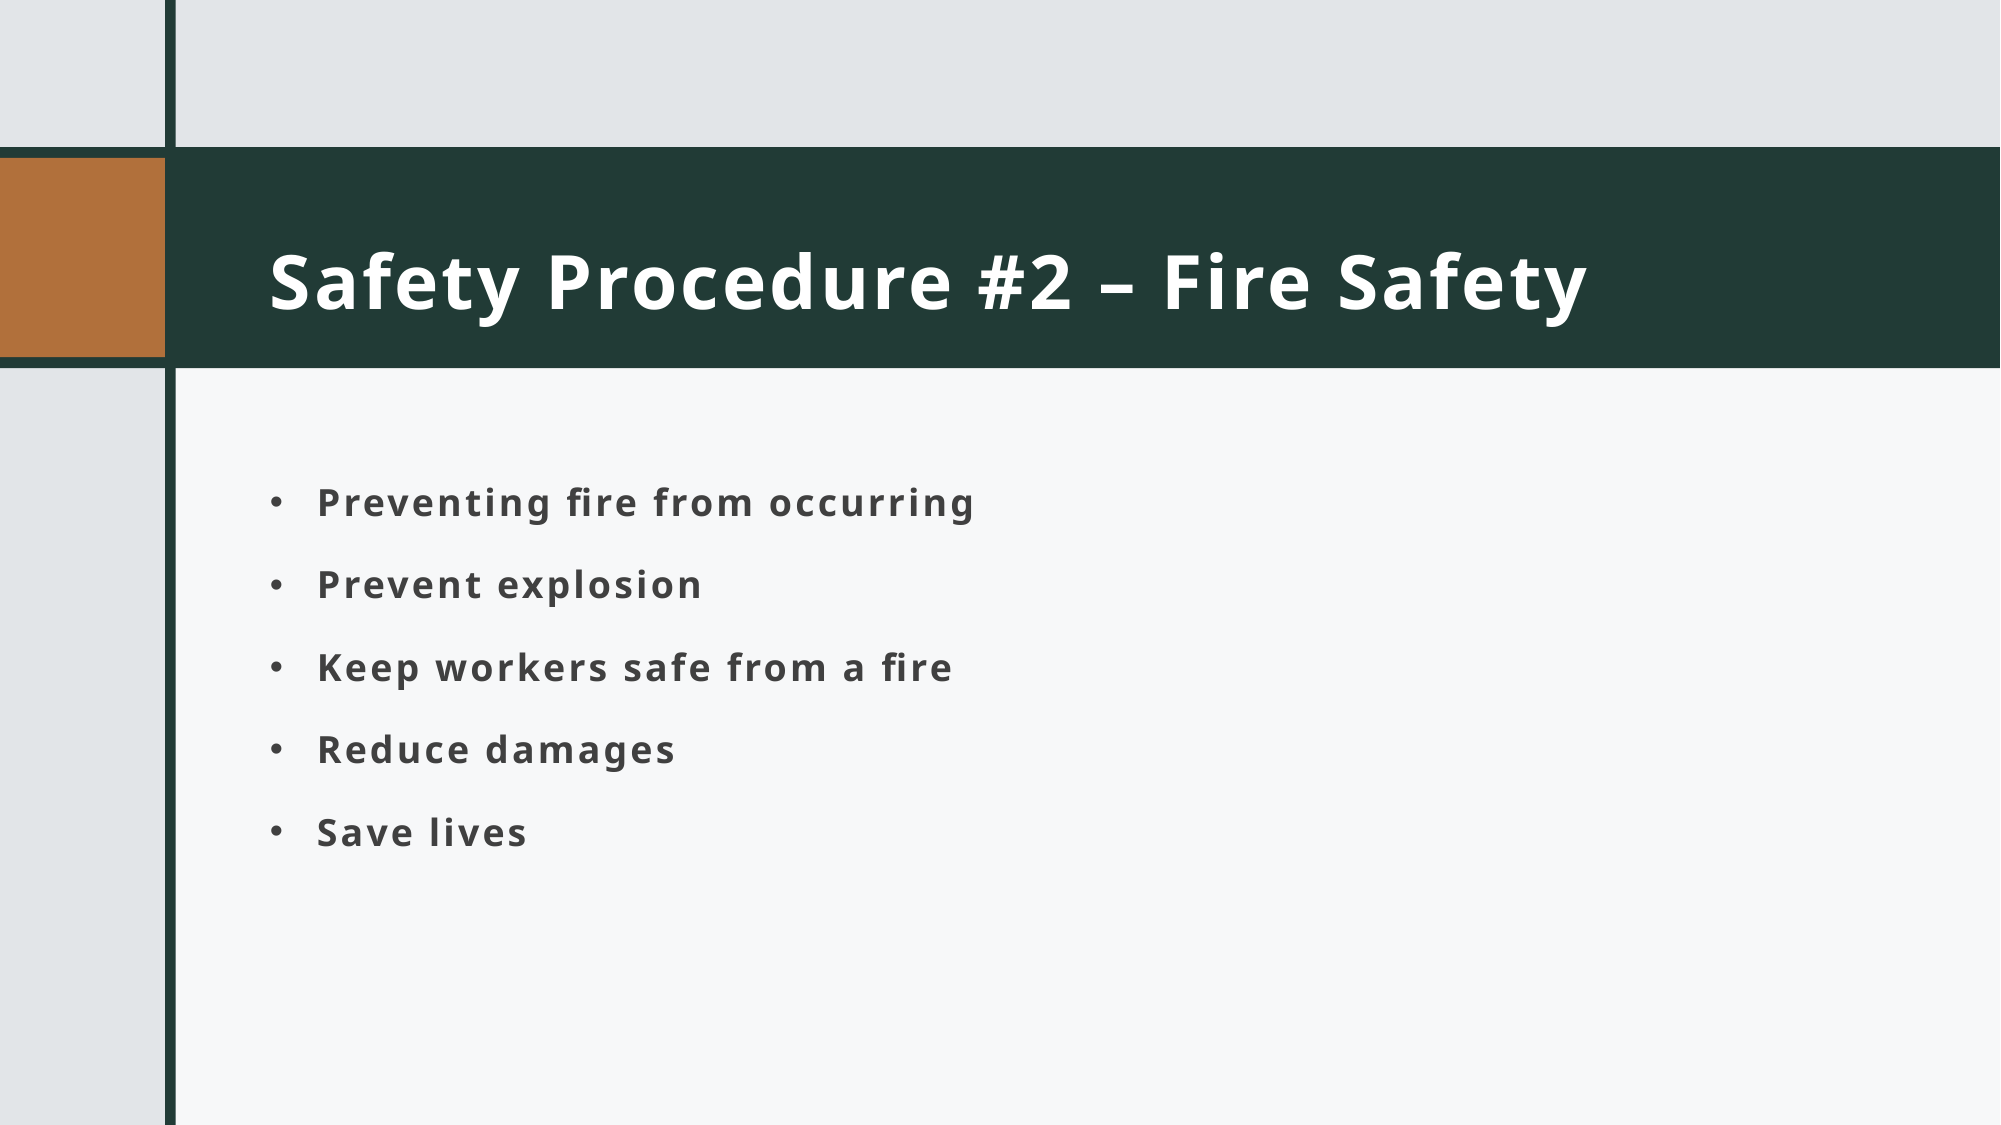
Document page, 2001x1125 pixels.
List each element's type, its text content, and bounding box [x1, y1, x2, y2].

title Safety Procedure #2 – Fire Safety [251, 171, 1895, 341]
text_box [164, 0, 177, 1125]
text_box [0, 146, 164, 157]
text_box [177, 369, 2000, 1125]
text_box [0, 358, 164, 369]
text_box [0, 369, 164, 1125]
list Preventing fire from occurring Prevent explosion Keep workers safe from a fire Reduce damages Save lives [251, 443, 1882, 1006]
text_box [177, 0, 2000, 146]
text_box [0, 0, 164, 146]
text_box [0, 157, 164, 358]
text_box [177, 146, 2000, 369]
